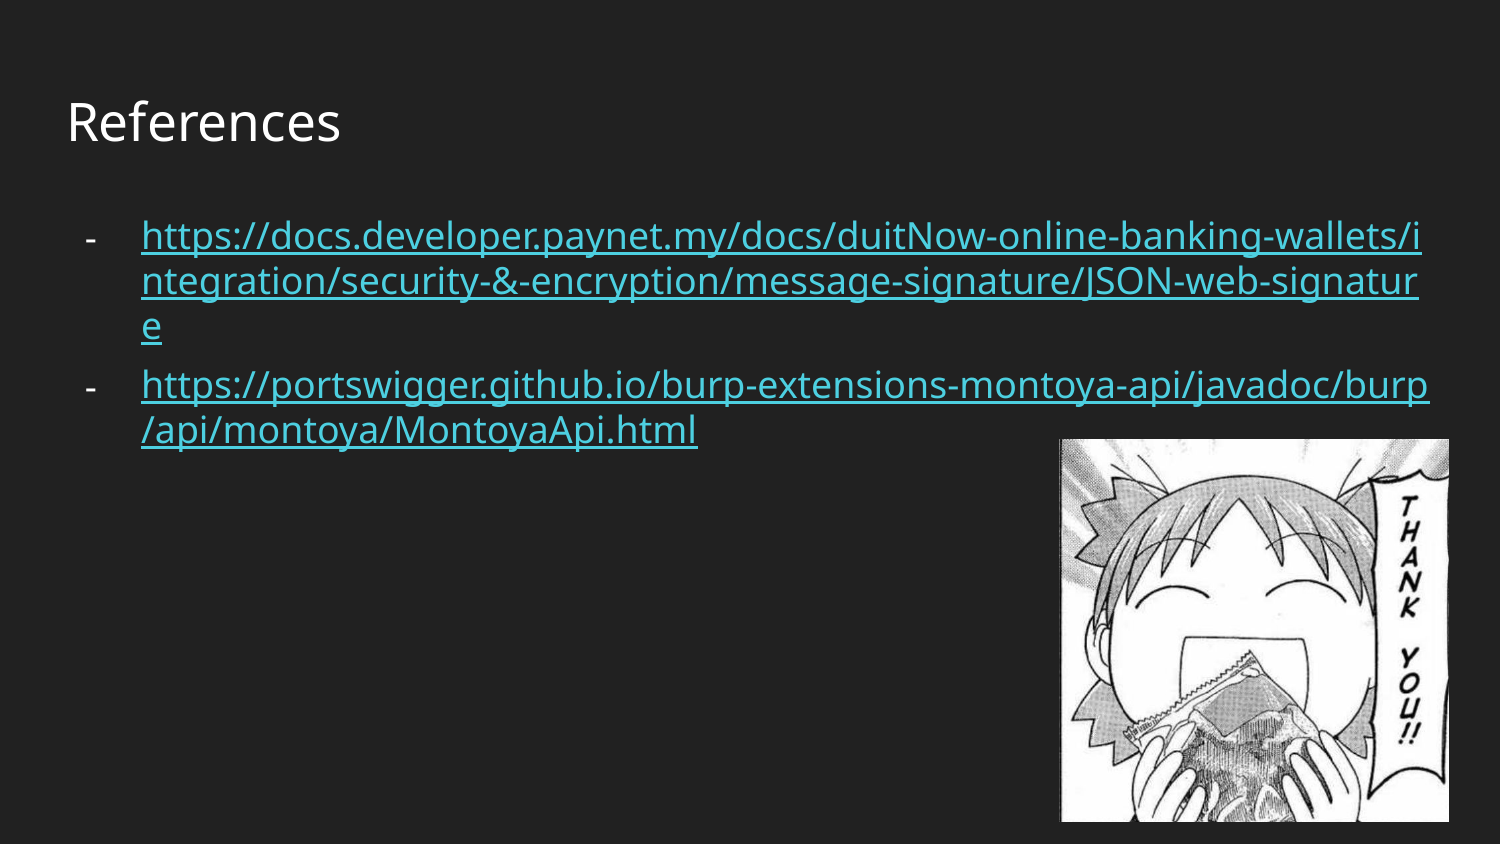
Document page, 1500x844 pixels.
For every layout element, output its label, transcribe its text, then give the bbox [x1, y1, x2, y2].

picture [1058, 439, 1450, 822]
list https://docs.developer.paynet.my/docs/duitNow-online-banking-wallets/integration/security-&-encryption/message-signature/JSON-web-signature https://portswigger.github.io/burp-extensions-montoya-api/javadoc/burp/api/montoya/MontoyaApi.html [51, 189, 1449, 750]
title References [51, 72, 1449, 167]
